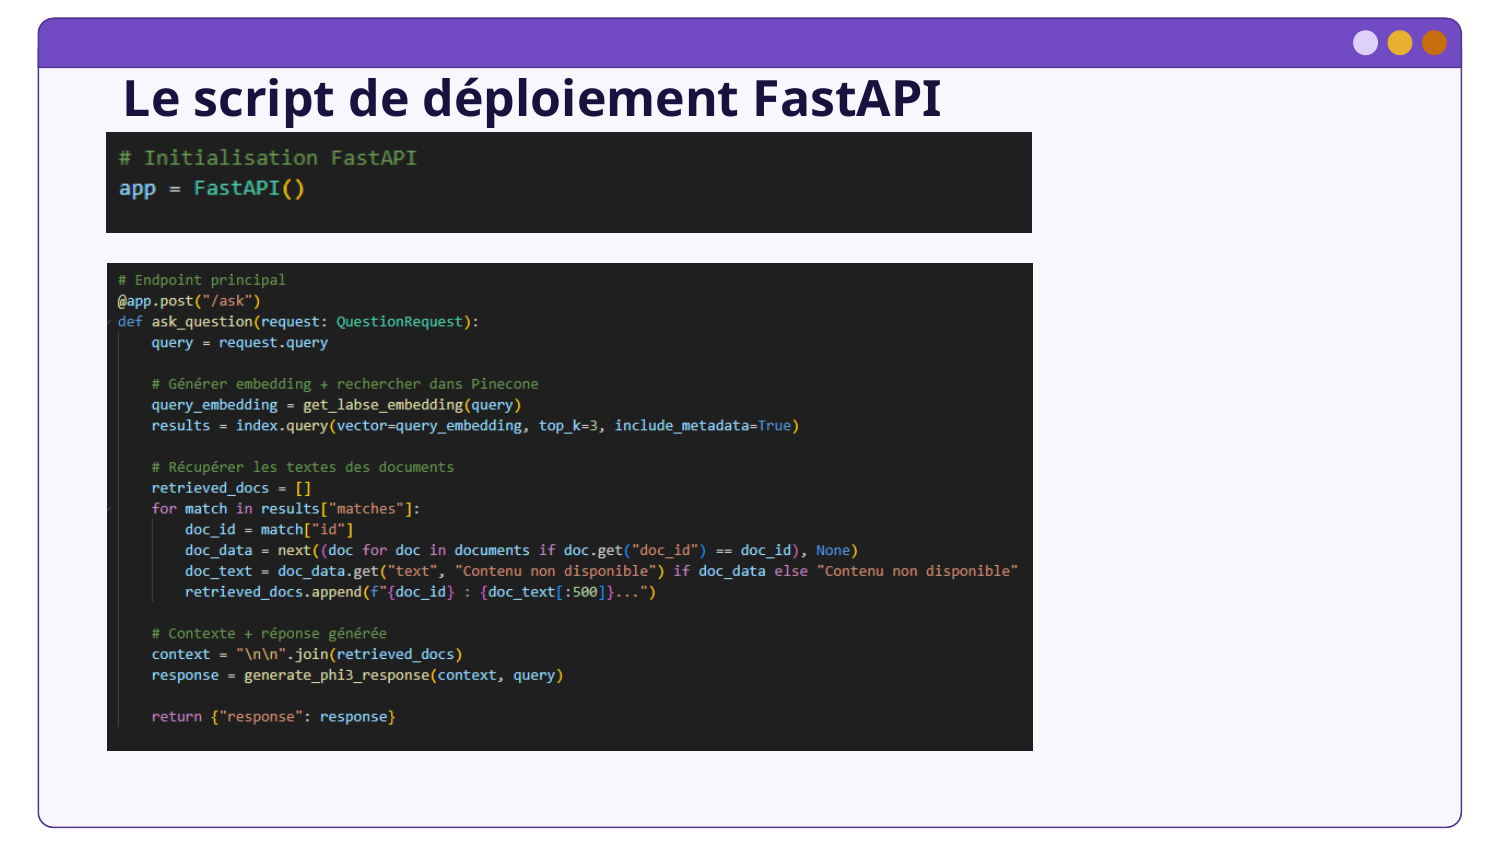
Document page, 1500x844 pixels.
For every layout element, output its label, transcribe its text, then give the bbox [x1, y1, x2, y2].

title Le script de déploiement FastAPI [107, 51, 1372, 146]
picture [107, 263, 1034, 752]
picture [105, 132, 1032, 233]
